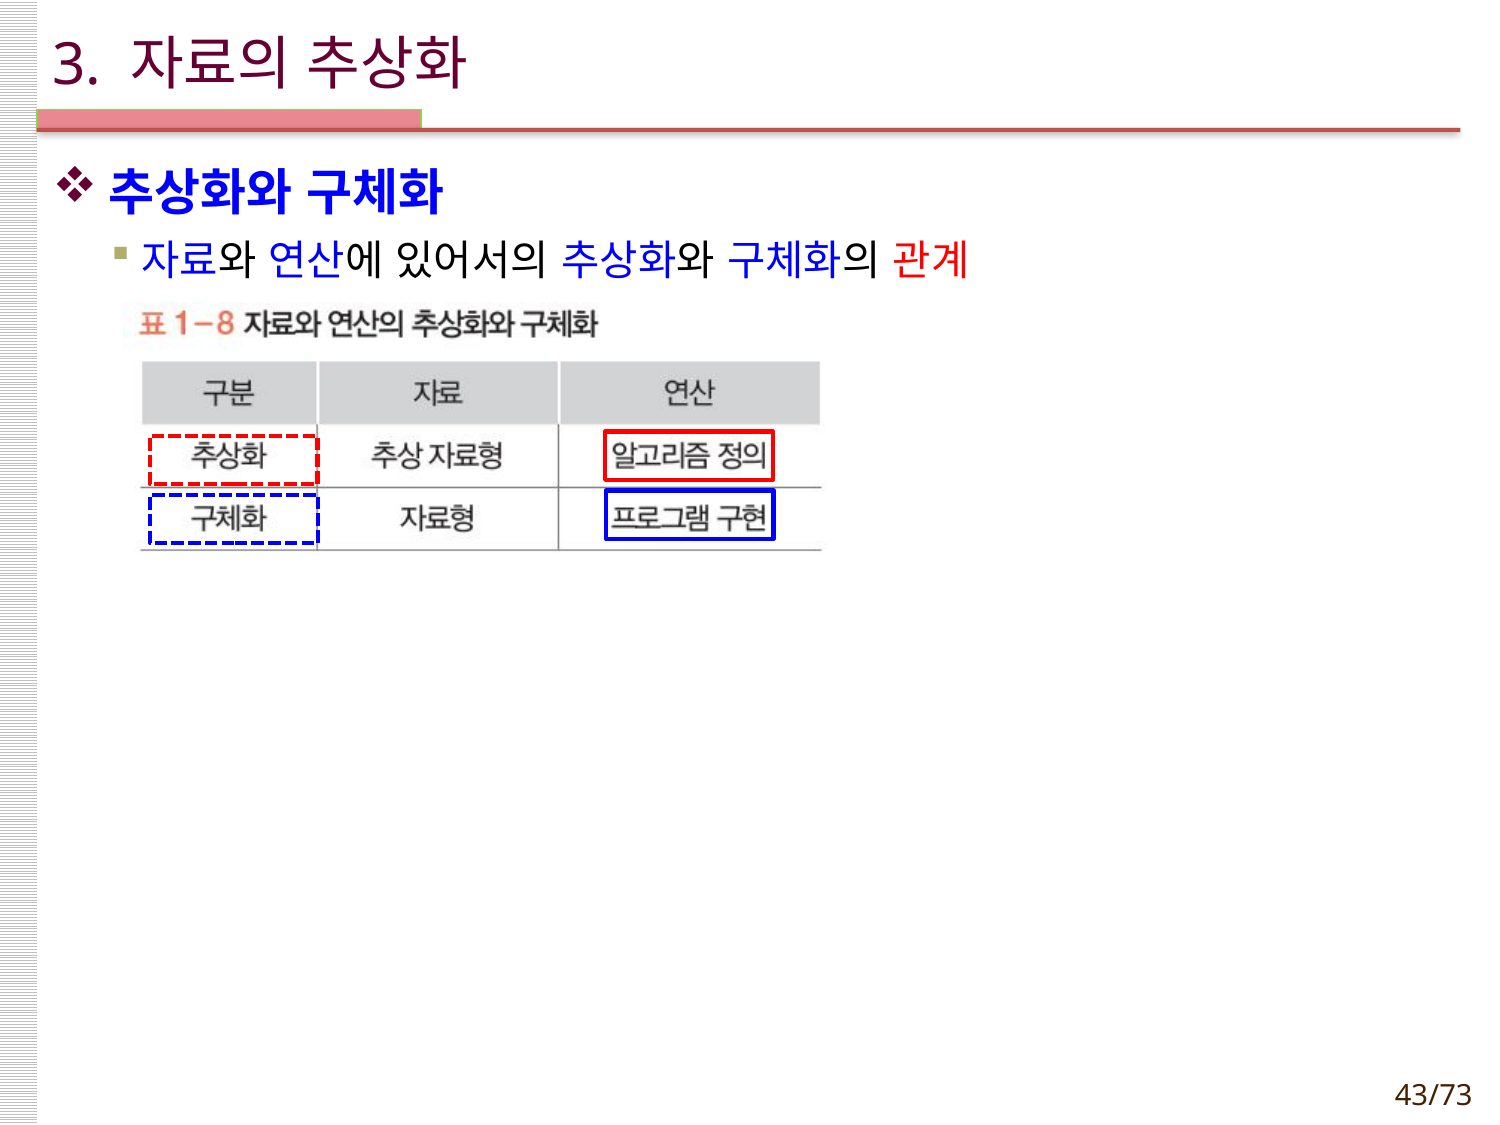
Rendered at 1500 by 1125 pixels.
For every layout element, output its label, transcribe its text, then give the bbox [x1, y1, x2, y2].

title 3. 자료의 추상화 [37, 13, 1278, 109]
list 추상화와 구체화 자료와 연산에 있어서의 추상화와 구체화의 관계 [37, 152, 1463, 1071]
picture [123, 302, 838, 570]
